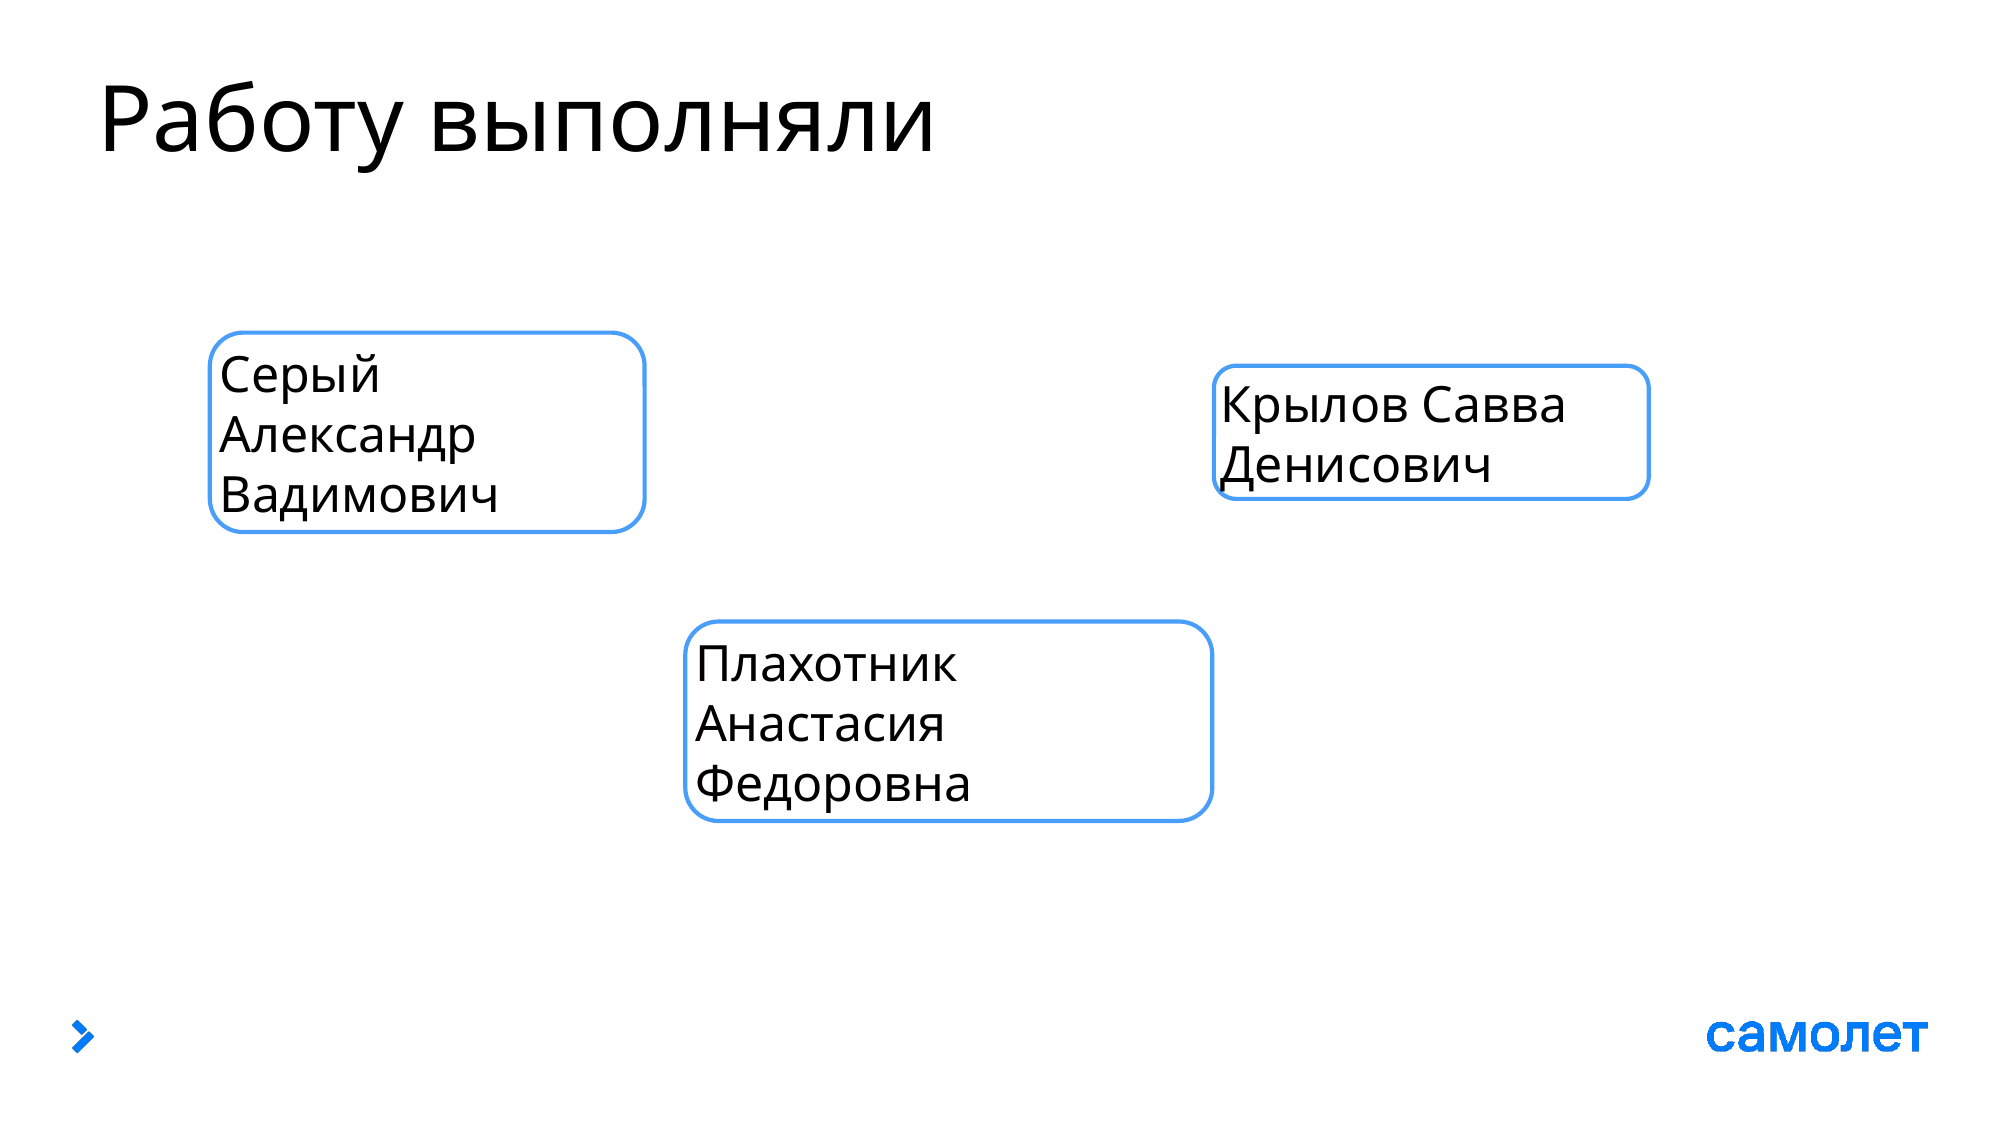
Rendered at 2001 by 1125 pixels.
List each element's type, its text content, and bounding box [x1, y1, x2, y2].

text_box Крылов Савва Денисович [1213, 365, 1649, 499]
picture [72, 1020, 94, 1053]
picture [1707, 1021, 1928, 1052]
title Работу выполняли [96, 71, 1928, 180]
text_box Серый Александр Вадимович [209, 332, 645, 533]
text_box Плахотник Анастасия Федоровна [685, 621, 1213, 821]
